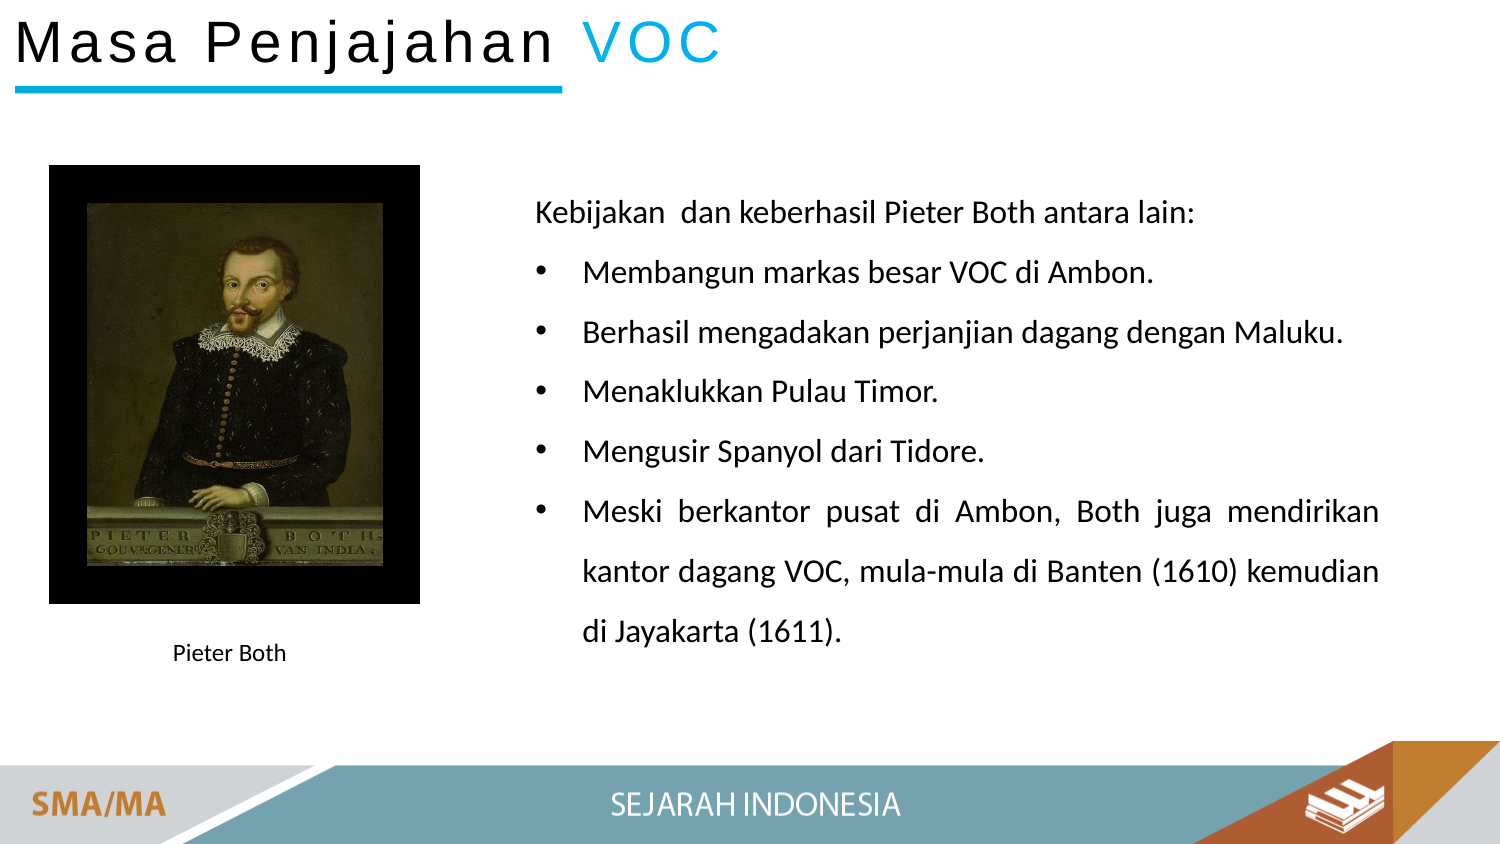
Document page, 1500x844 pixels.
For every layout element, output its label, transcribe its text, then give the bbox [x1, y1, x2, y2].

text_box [22, 202, 438, 673]
text_box Kebijakan dan keberhasil Pieter Both antara lain: Membangun markas besar VOC di Ambon. Berhasil mengadakan perjanjian dagang dengan Maluku. Menaklukkan Pulau Timor. Mengusir Spanyol dari Tidore. Meski berkantor pusat di Ambon, Both juga mendirikan kantor dagang VOC, mula-mula di Banten (1610) kemudian di Jayakarta (1611). [520, 162, 1396, 657]
text_box Masa Penjajahan VOC [0, 0, 1500, 111]
picture [0, 741, 1500, 844]
